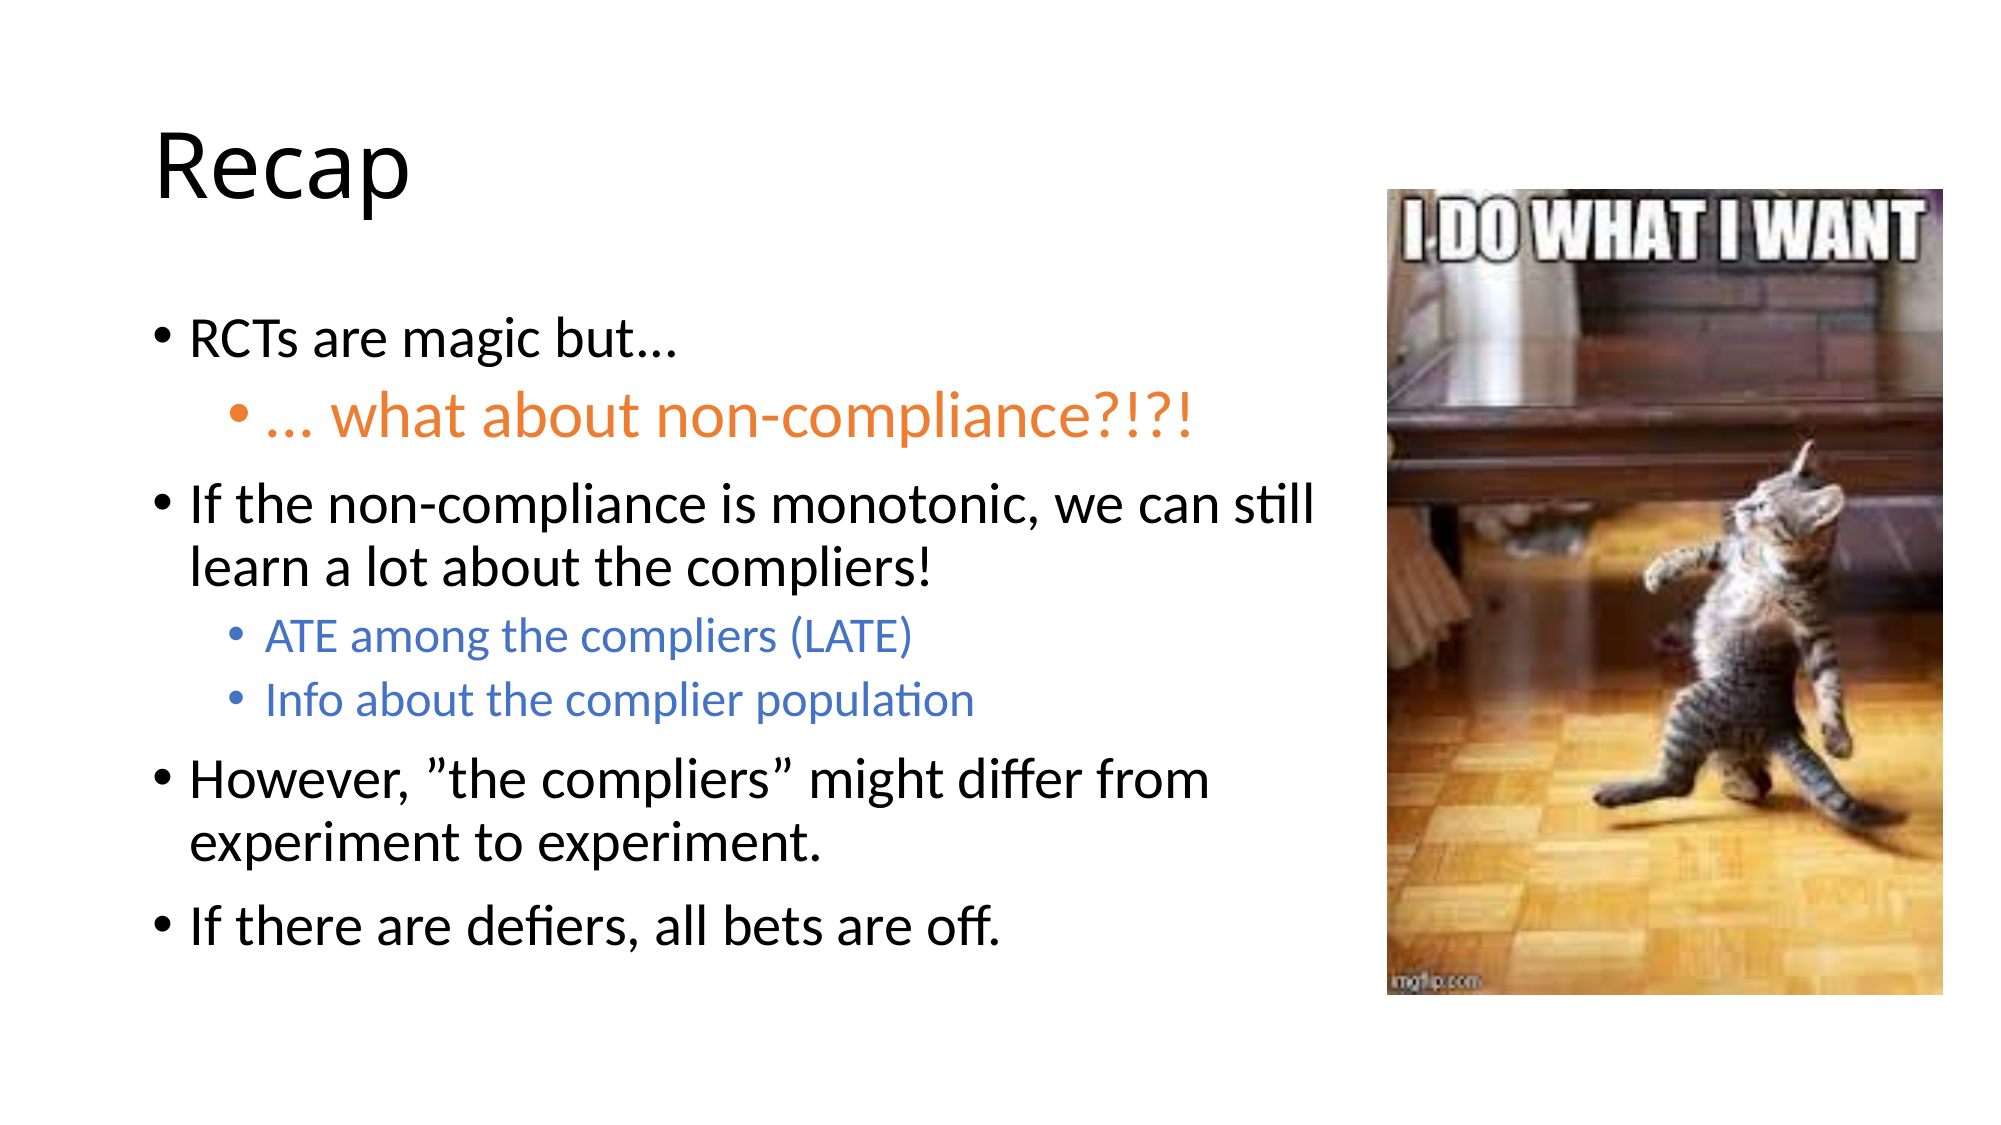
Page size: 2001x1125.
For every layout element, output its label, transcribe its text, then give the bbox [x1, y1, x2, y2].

title Recap [137, 59, 1863, 278]
picture [1387, 189, 1943, 995]
list RCTs are magic but... ... what about non-compliance?!?! If the non-compliance is monotonic, we can still learn a lot about the compliers! ATE among the compliers (LATE) Info about the complier population However, ”the compliers” might differ from experiment to experiment. If there are defiers, all bets are off. [137, 299, 1348, 1014]
